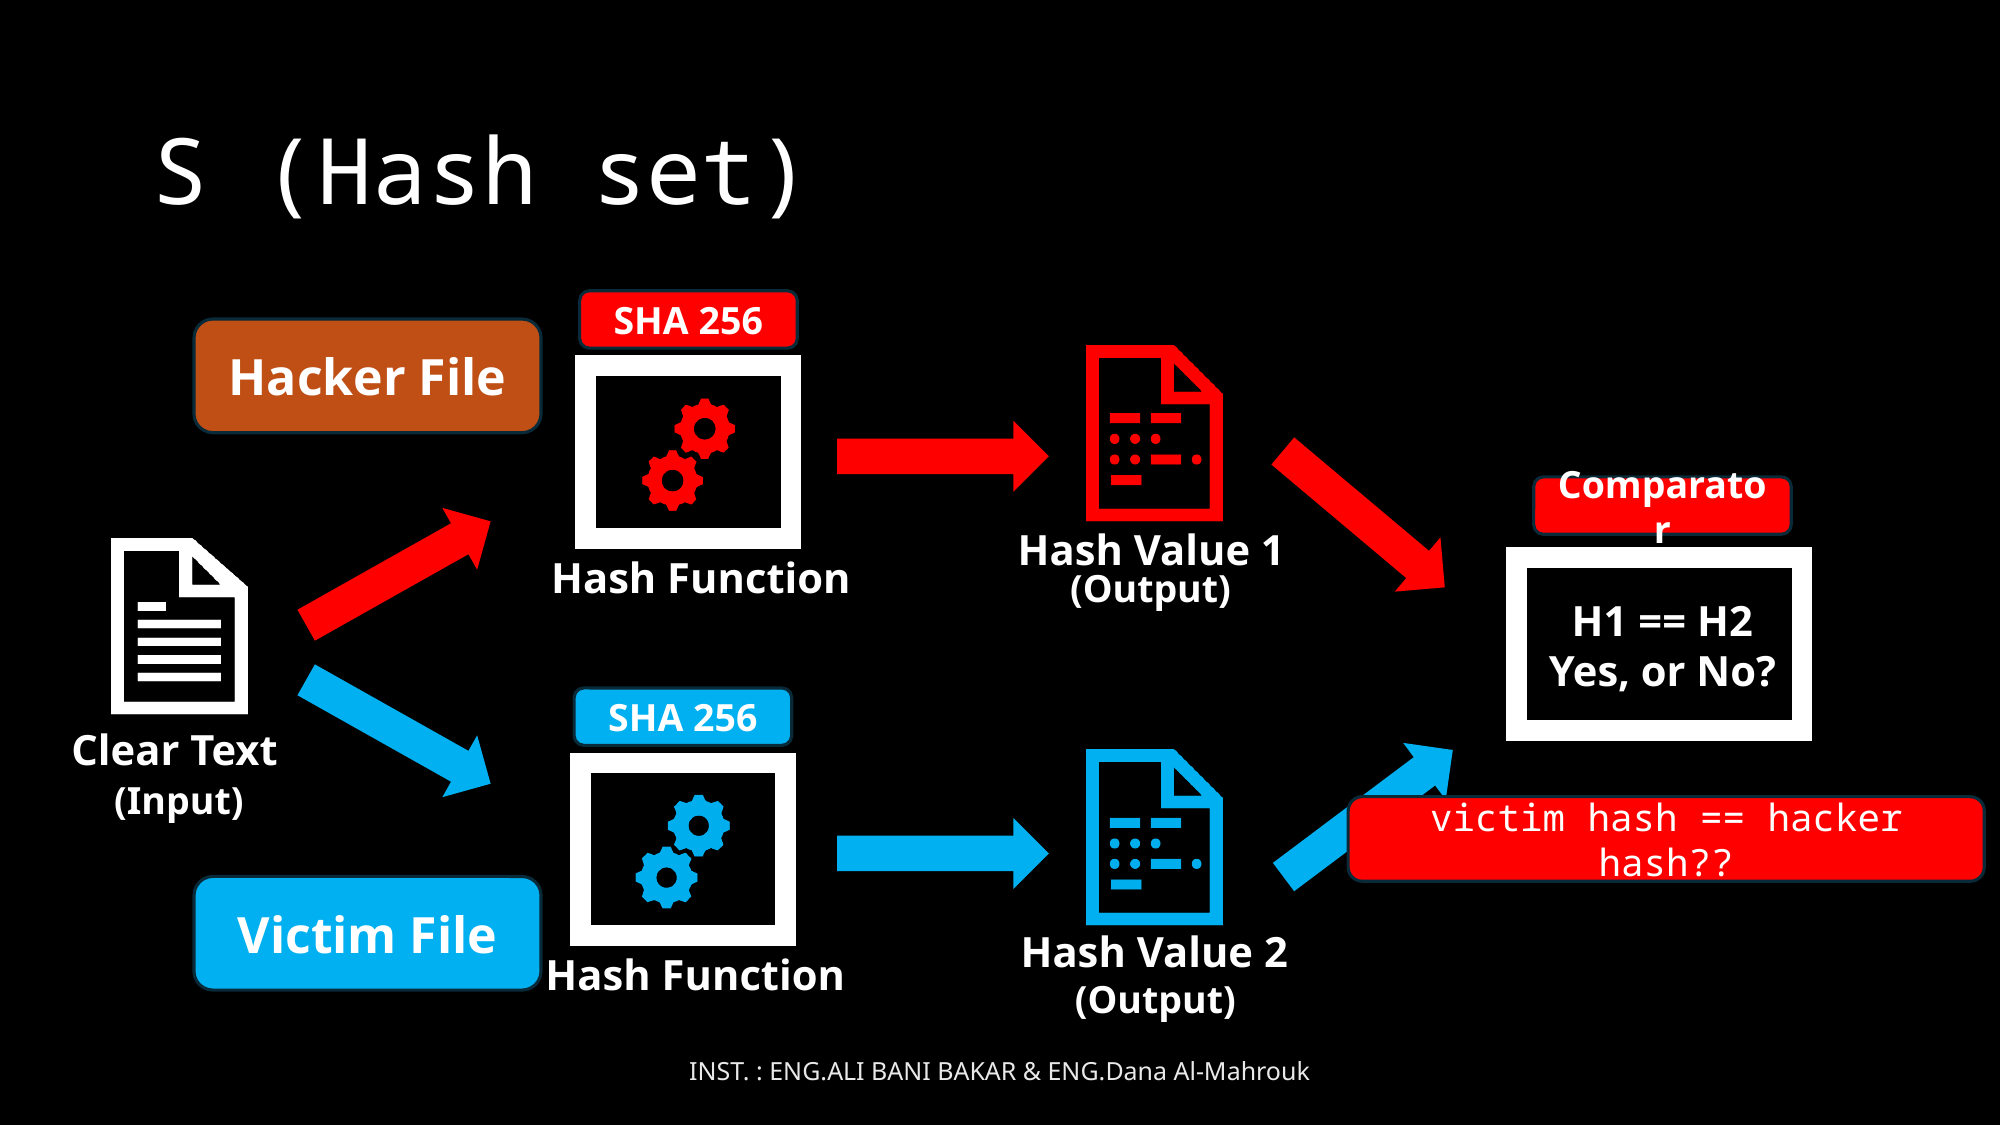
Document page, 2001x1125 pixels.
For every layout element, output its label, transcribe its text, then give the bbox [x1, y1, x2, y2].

text_box SHA 256 [578, 289, 799, 350]
text_box Hash Function [536, 544, 866, 610]
text_box (Output) [1060, 968, 1251, 1029]
text_box [1270, 805, 1347, 894]
text_box S (Hash set) [137, 59, 1863, 291]
picture [72, 520, 285, 733]
text_box [579, 761, 787, 937]
text_box (Input) [99, 769, 259, 830]
text_box Hash Value 1 [1002, 516, 1300, 582]
text_box Victim File [192, 874, 543, 992]
picture [1048, 326, 1261, 539]
text_box victim hash == hacker hash?? [1346, 795, 1986, 883]
text_box [835, 814, 1048, 893]
text_box Hash Value 2 [1005, 918, 1303, 984]
text_box [1515, 556, 1804, 732]
picture [614, 783, 752, 921]
text_box [835, 417, 1048, 496]
text_box Comparator [1532, 475, 1793, 536]
text_box Hash Function [530, 941, 860, 1007]
text_box [1269, 435, 1447, 594]
picture [1048, 731, 1261, 944]
text_box [584, 364, 793, 540]
text_box SHA 256 [572, 686, 794, 747]
picture [619, 385, 757, 523]
footer INST. : ENG.ALI BANI BAKAR & ENG.Dana Al-Mahrouk [662, 1042, 1338, 1103]
text_box Clear Text [56, 715, 293, 781]
text_box Hacker File [192, 317, 543, 435]
text_box [295, 505, 493, 643]
text_box H1 == H2 Yes, or No? [1533, 587, 1791, 703]
text_box [295, 662, 493, 800]
text_box [1360, 740, 1455, 795]
text_box (Output) [1055, 557, 1246, 618]
